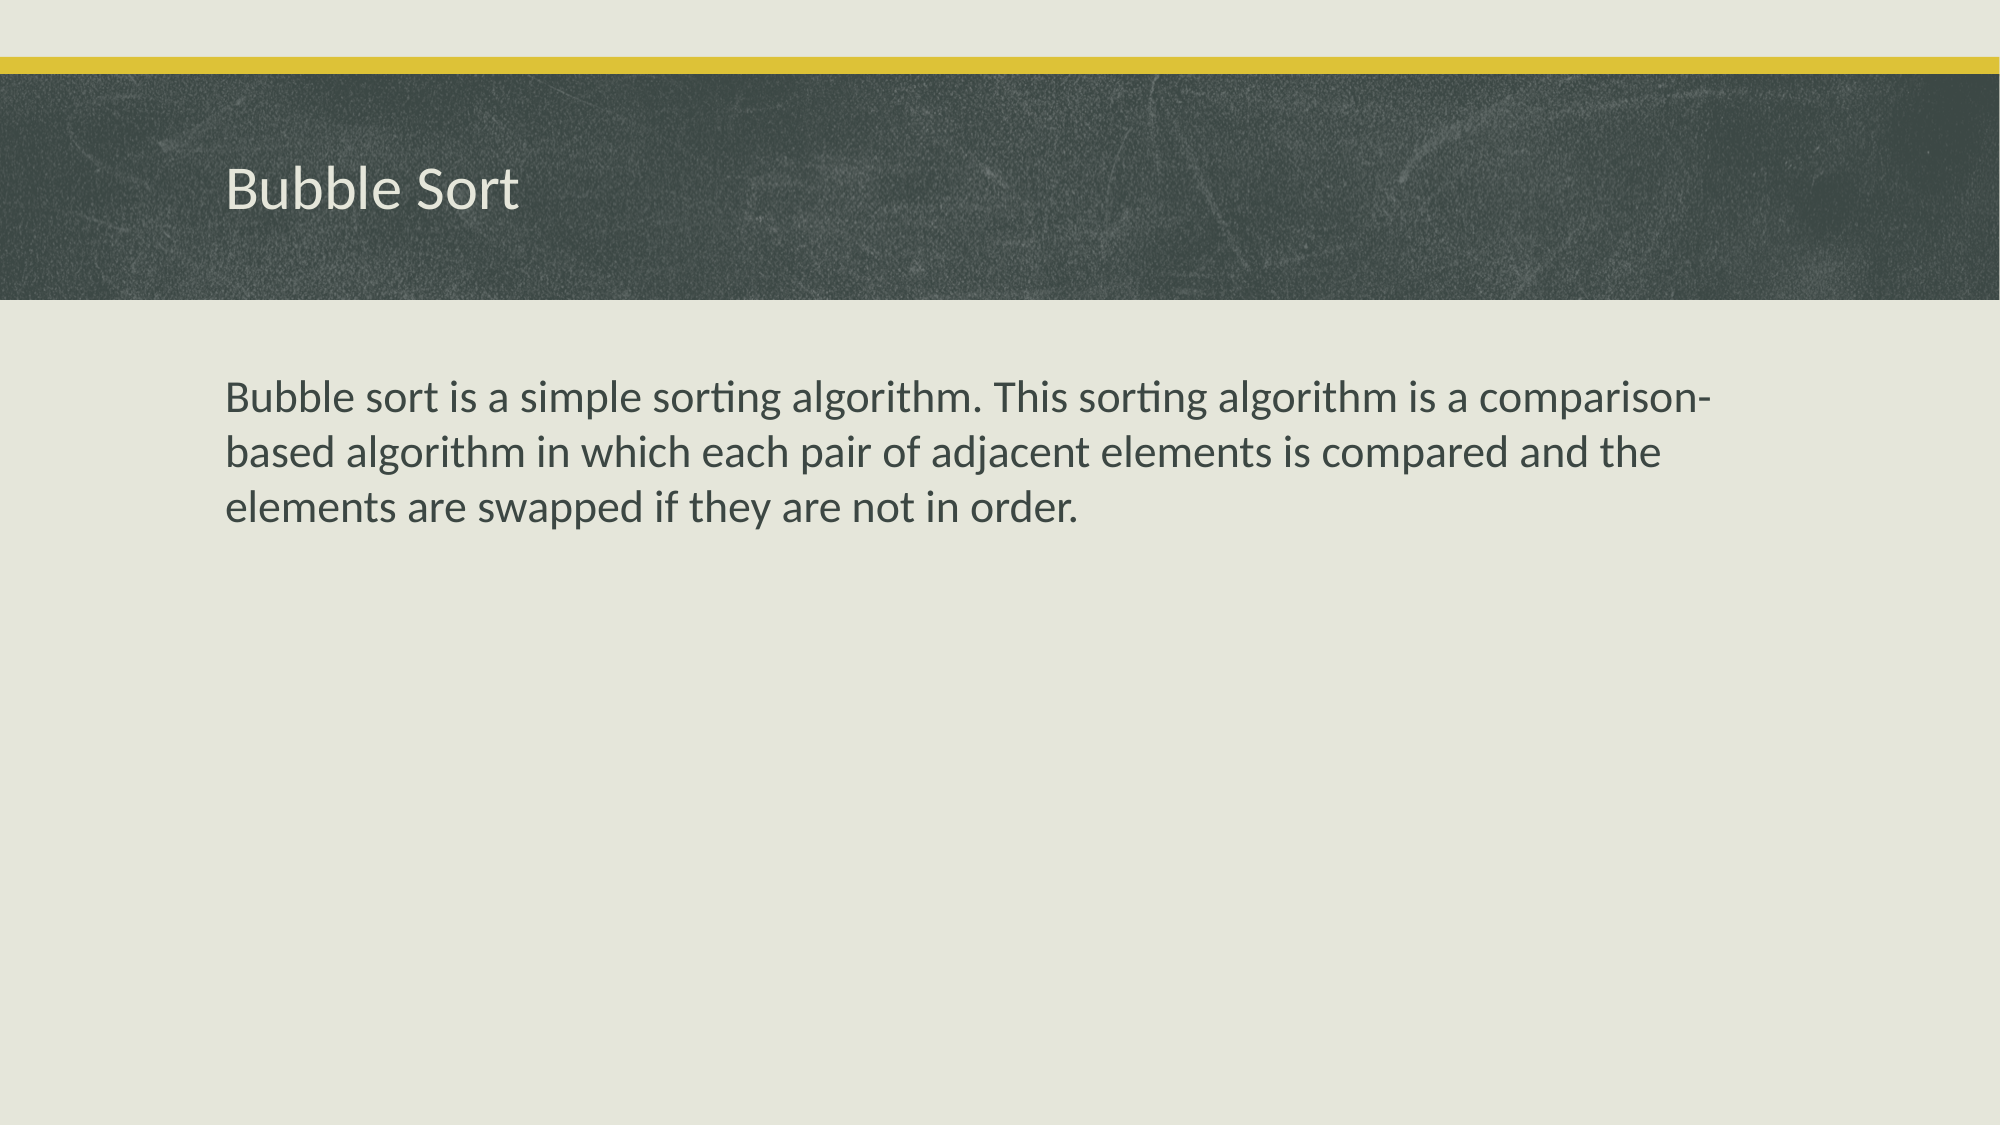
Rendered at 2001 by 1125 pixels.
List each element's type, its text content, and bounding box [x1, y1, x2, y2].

title Bubble Sort [210, 76, 1790, 300]
picture [0, 74, 2000, 300]
list Bubble sort is a simple sorting algorithm. This sorting algorithm is a comparison-based algorithm in which each pair of adjacent elements is compared and the elements are swapped if they are not in order. [210, 359, 1790, 1014]
